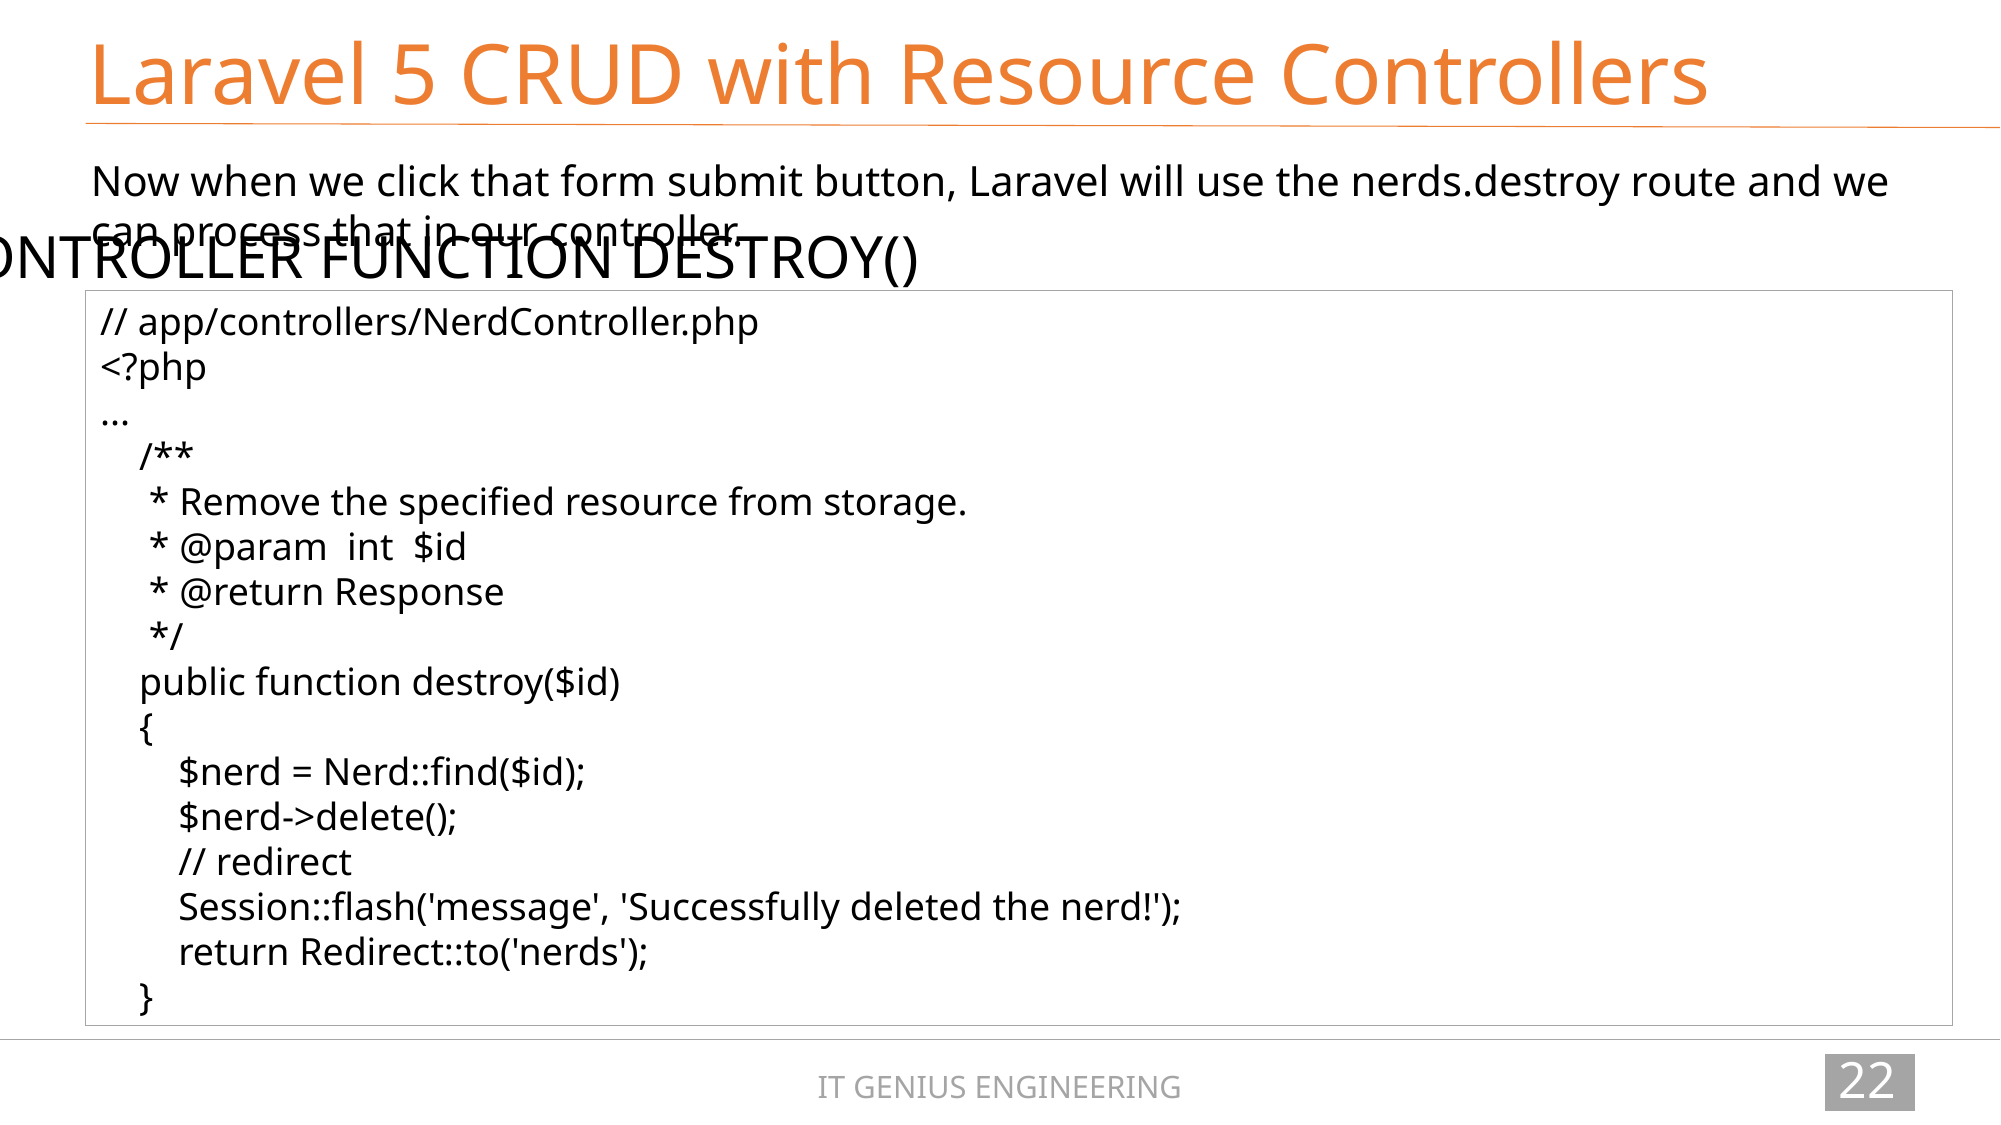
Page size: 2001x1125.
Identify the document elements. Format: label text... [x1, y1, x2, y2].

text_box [85, 123, 2000, 128]
text_box Now when we click that form submit button, Laravel will use the nerds.destroy route and we can process that in our controller. [76, 147, 1943, 262]
slide_number 221 [1822, 1051, 1918, 1114]
text_box // app/controllers/NerdController.php <?php ... /** * Remove the specified resource from storage. * @param int $id * @return Response */ public function destroy($id) { $nerd = Nerd::find($id); $nerd->delete(); // redirect Session::flash('message', 'Successfully deleted the nerd!'); return Redirect::to('nerds'); } [85, 290, 1953, 1026]
text_box CONTROLLER FUNCTION DESTROY() [0, 212, 934, 298]
text_box IT GENIUS ENGINEERING [576, 1064, 1424, 1113]
subtitle Laravel 5 CRUD with Resource Controllers [73, 25, 1943, 137]
